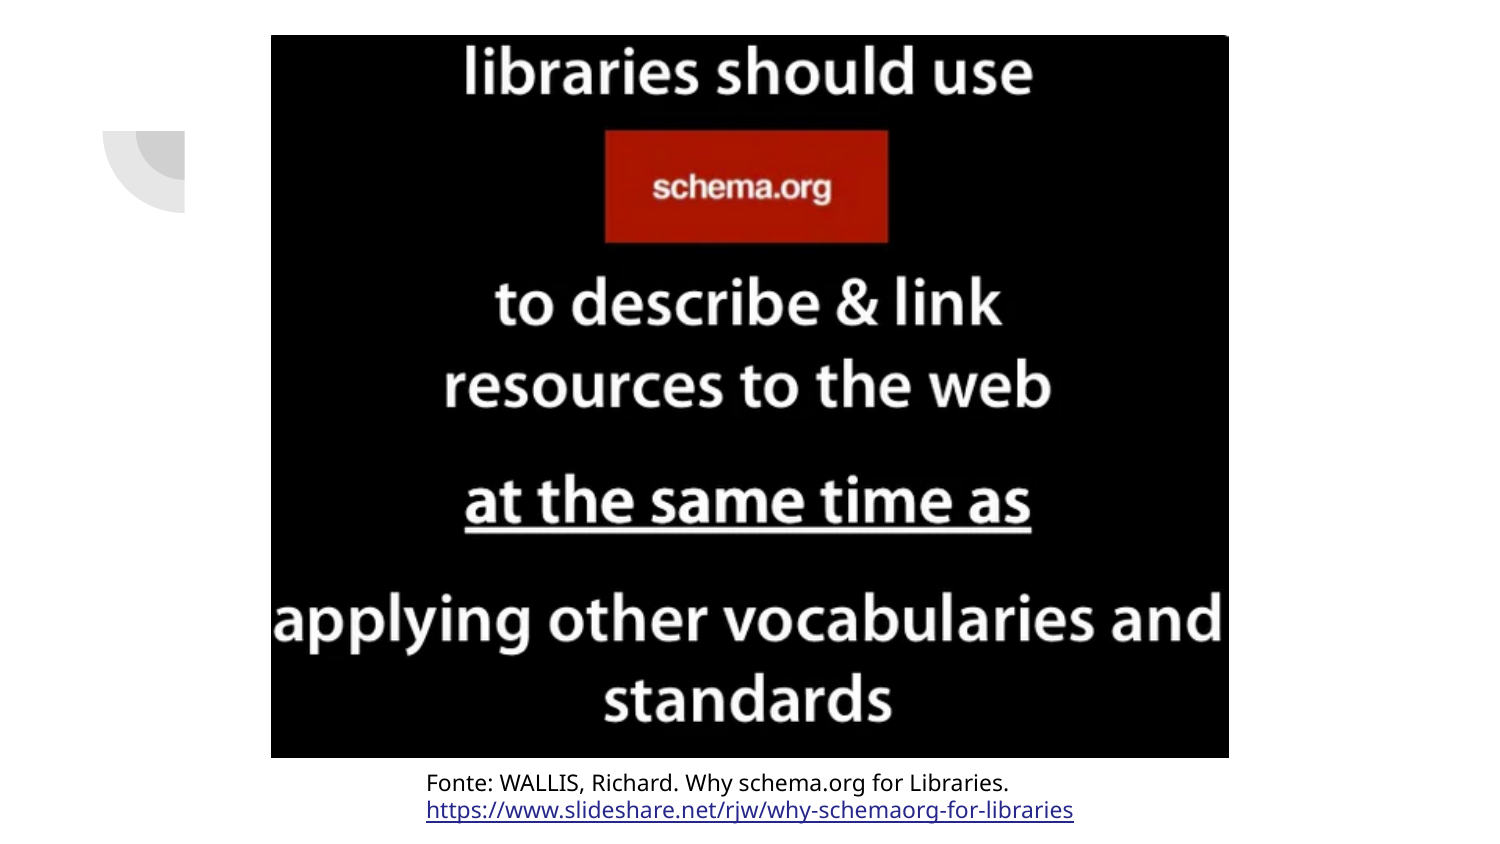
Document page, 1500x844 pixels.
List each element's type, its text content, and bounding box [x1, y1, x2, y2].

picture [271, 35, 1229, 759]
text_box Fonte: WALLIS, Richard. Why schema.org for Libraries. https://www.slideshare.net/rjw/why-schemaorg-for-libraries [411, 767, 1134, 843]
